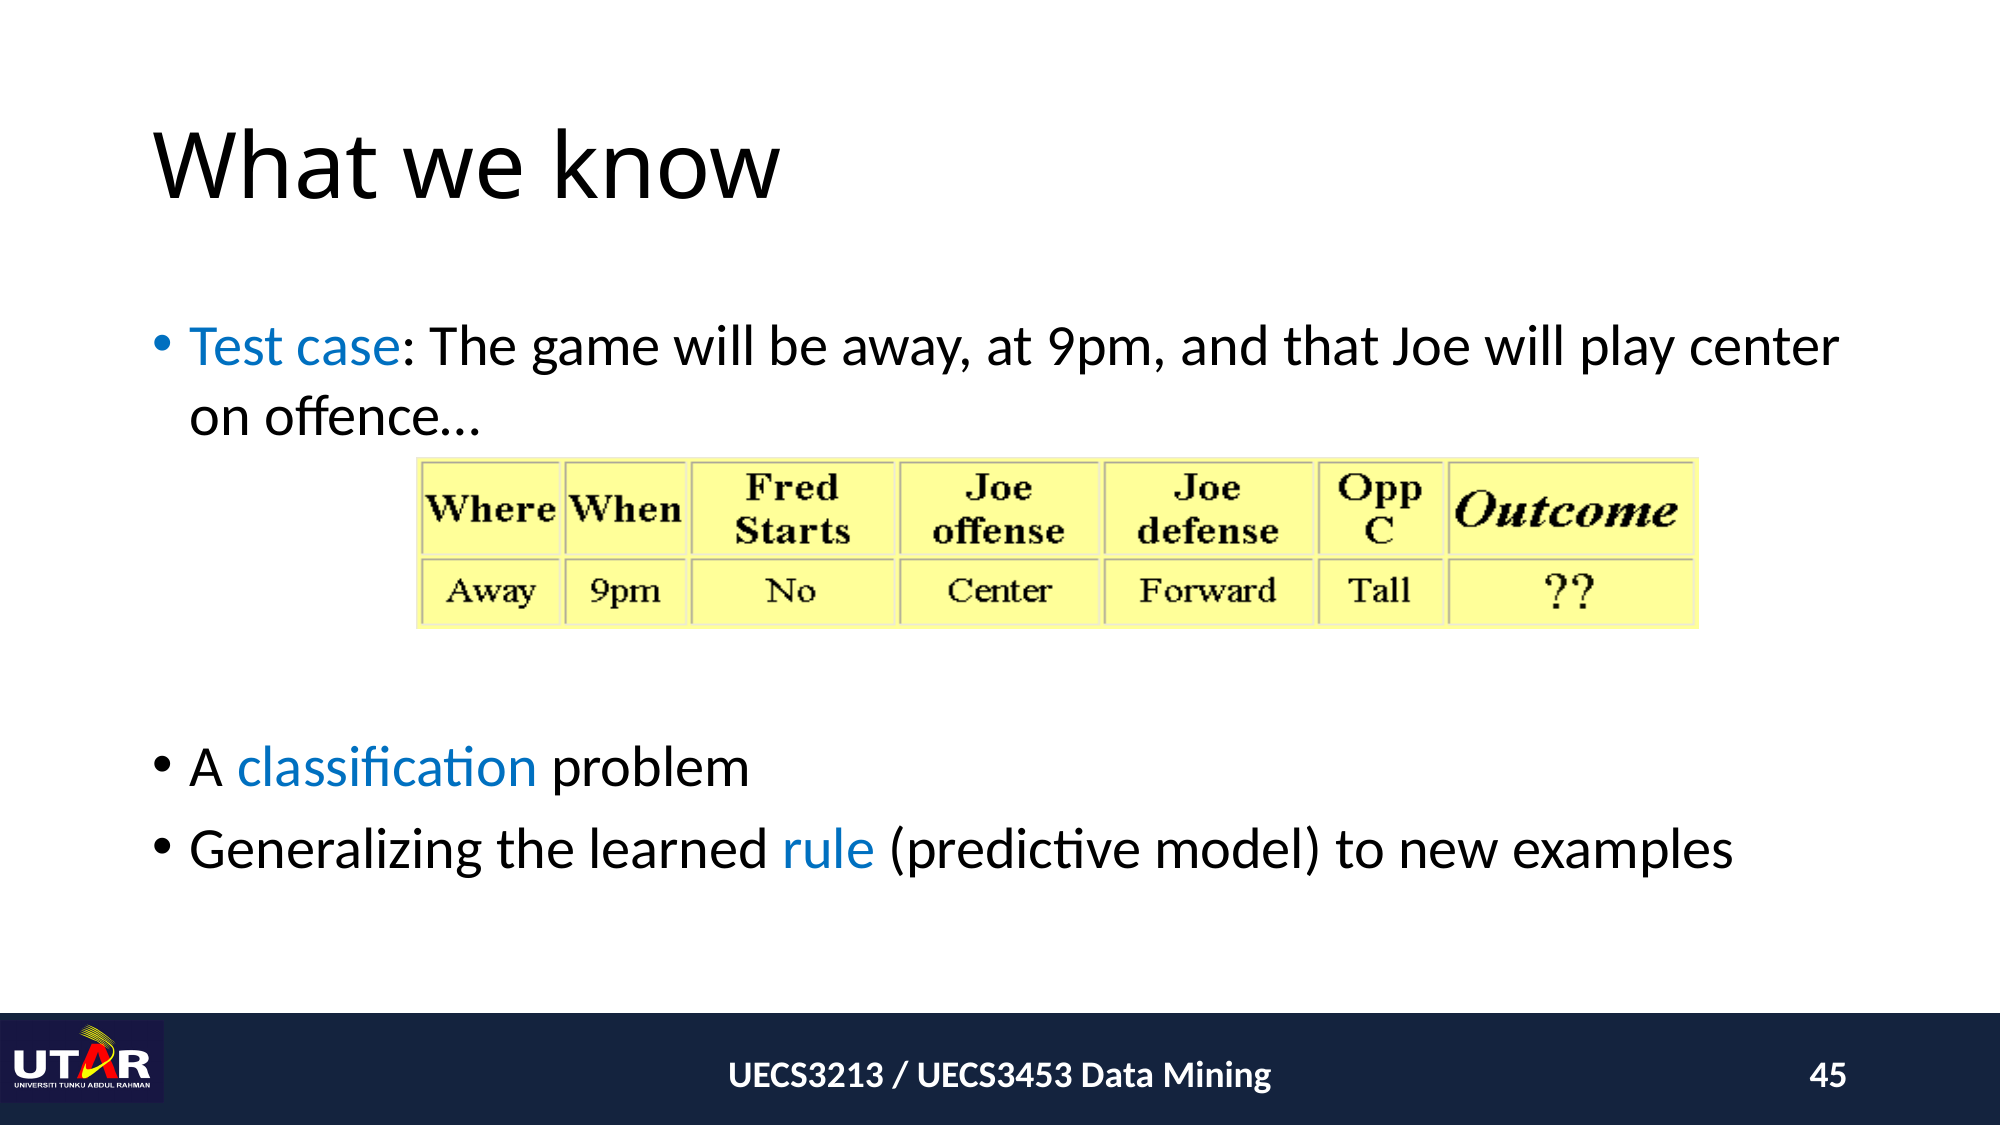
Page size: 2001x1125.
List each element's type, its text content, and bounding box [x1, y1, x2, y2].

picture [0, 1020, 164, 1103]
list Test case: The game will be away, at 9pm, and that Joe will play center on offence… A classification problem Generalizing the learned rule (predictive model) to new examples [137, 299, 1863, 1014]
slide_number 45 [1412, 1042, 1863, 1103]
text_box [416, 457, 1699, 629]
title What we know [137, 59, 1863, 278]
footer UECS3213 / UECS3453 Data Mining [662, 1042, 1338, 1103]
